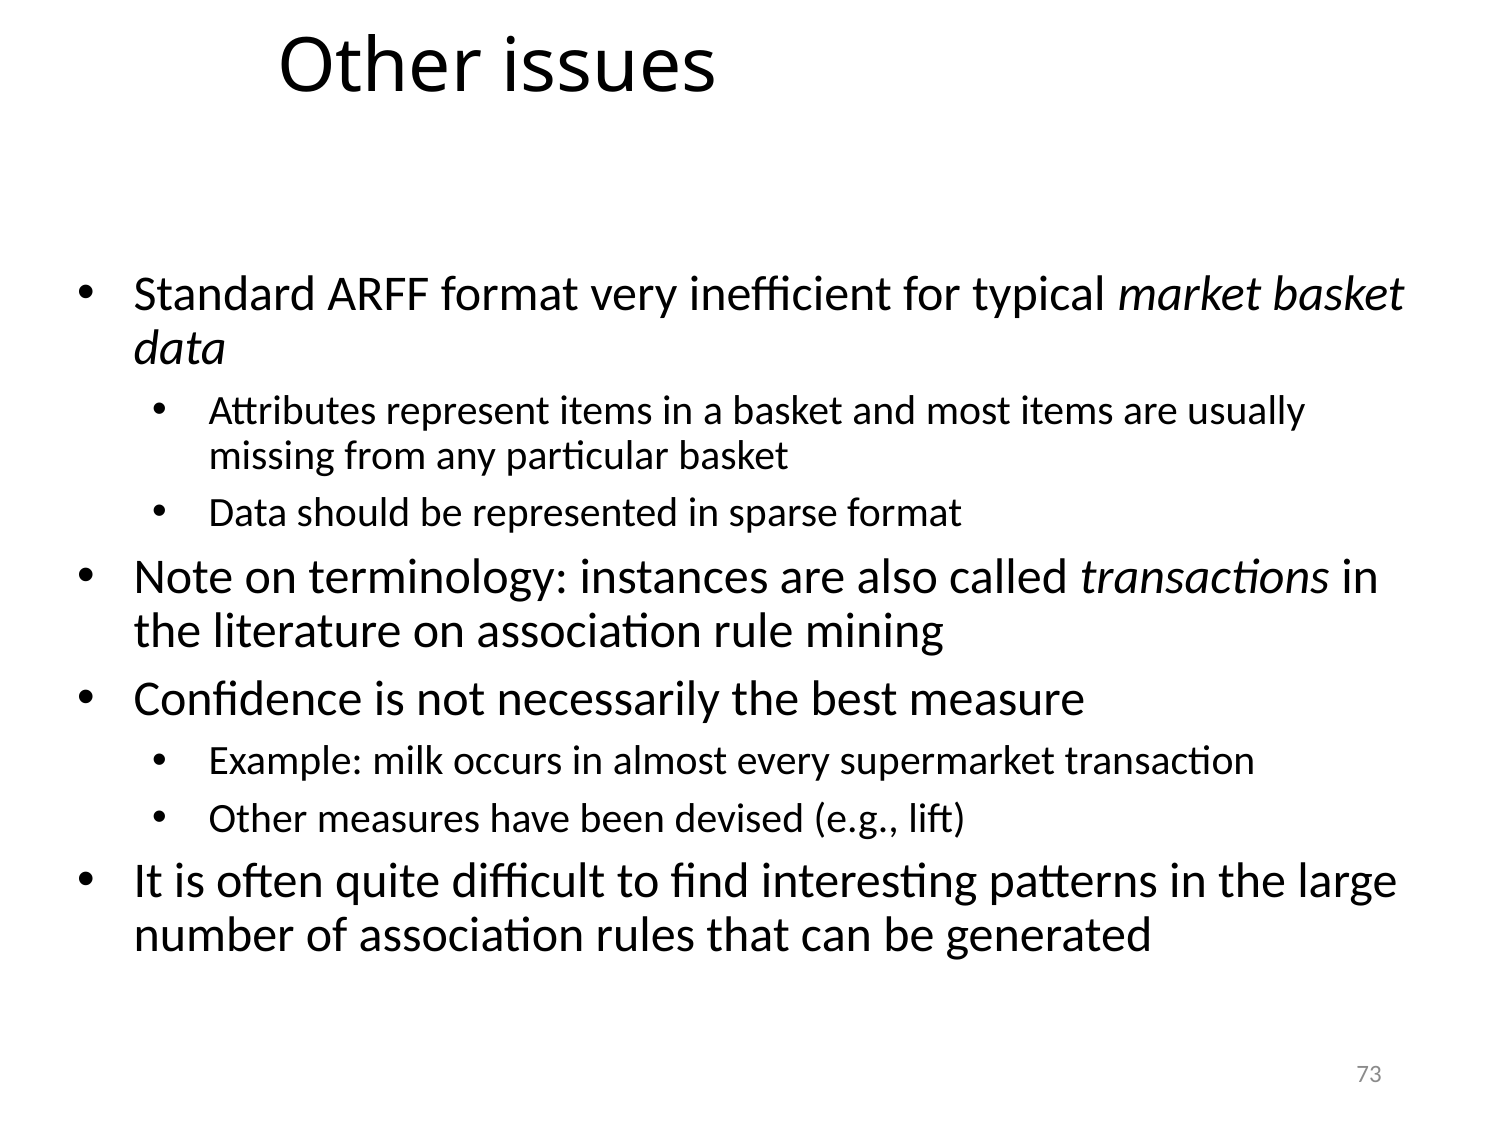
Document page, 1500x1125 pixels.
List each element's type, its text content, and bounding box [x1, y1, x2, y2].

text_box Standard ARFF format very inefficient for typical market basket data Attributes represent items in a basket and most items are usually missing from any particular basket Data should be represented in sparse format Note on terminology: instances are also called transactions in the literature on association rule mining Confidence is not necessarily the best measure Example: milk occurs in almost every supermarket transaction Other measures have been devised (e.g., lift) It is often quite difficult to find interesting patterns in the large number of association rules that can be generated [62, 260, 1421, 970]
title Other issues [262, 0, 1500, 148]
slide_number 73 [1059, 1042, 1397, 1103]
